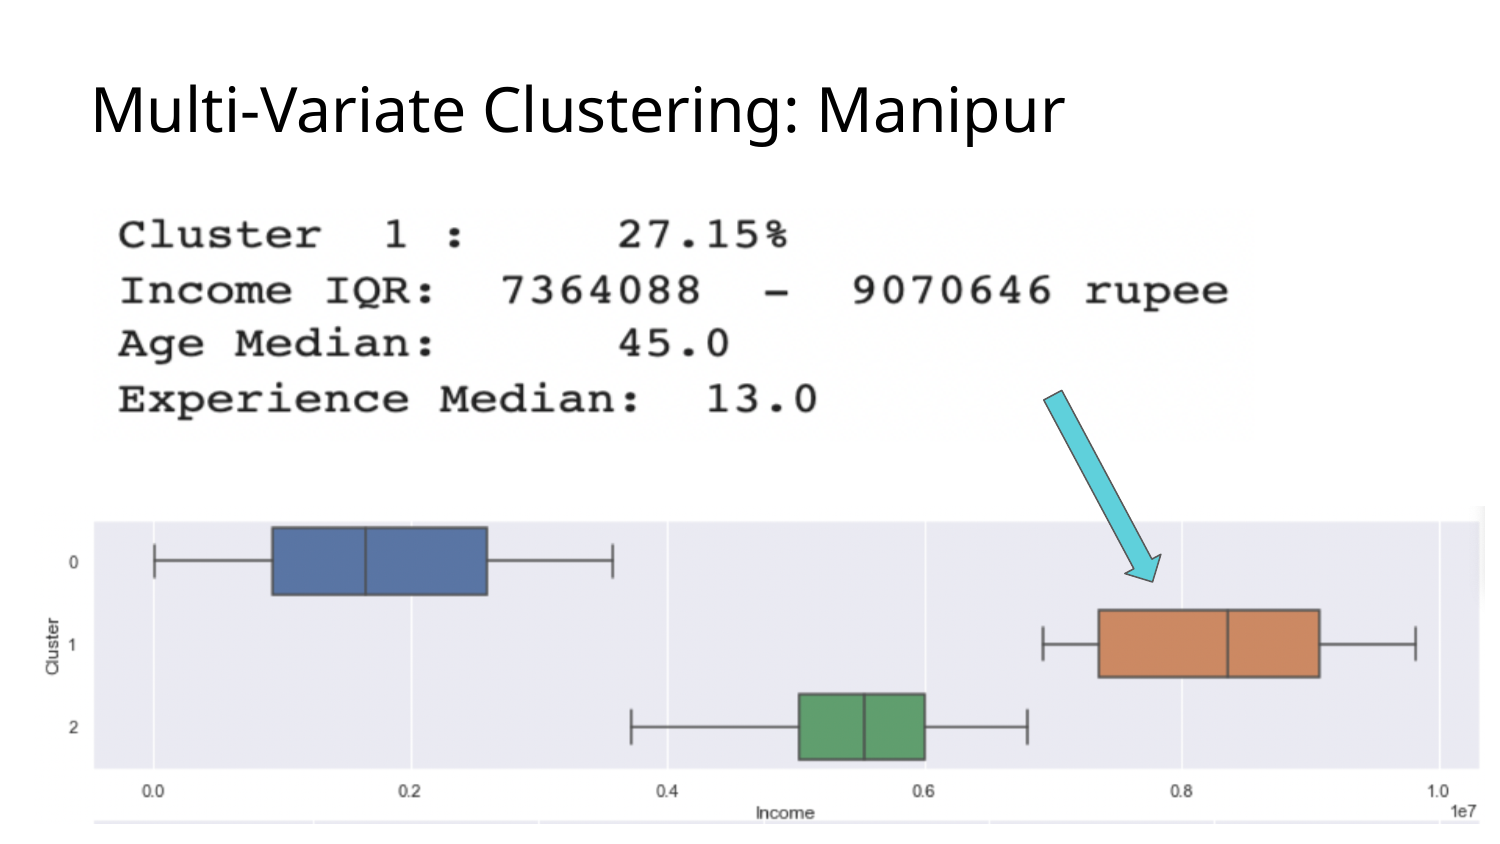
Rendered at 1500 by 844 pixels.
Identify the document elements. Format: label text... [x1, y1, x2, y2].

picture [34, 506, 1485, 824]
text_box [1070, 451, 1123, 504]
picture [92, 207, 1256, 442]
title Multi-Variate Clustering: Manipur [75, 67, 1425, 147]
